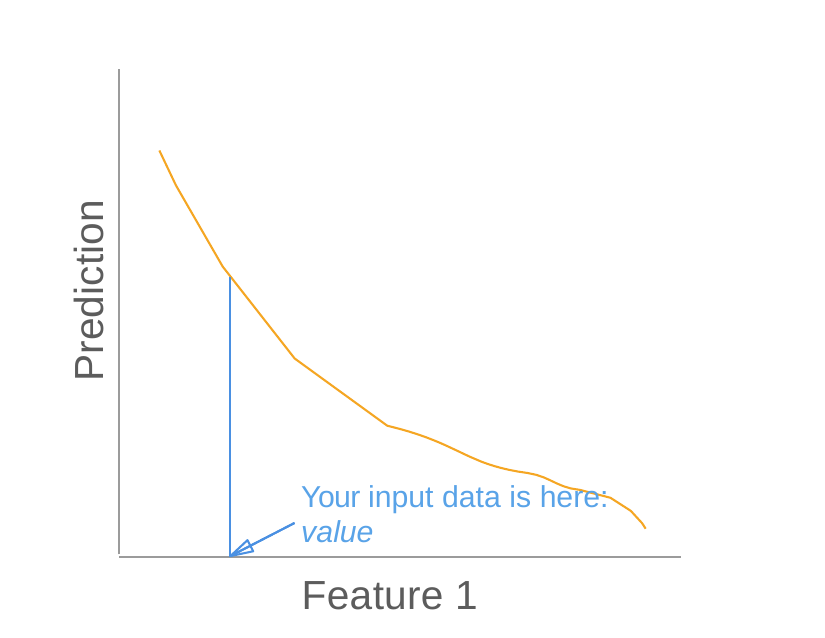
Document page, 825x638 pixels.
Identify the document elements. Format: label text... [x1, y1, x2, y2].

text_box Prediction [63, 196, 112, 384]
text_box Your input data is here: value Feature 1 [299, 568, 615, 618]
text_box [117, 68, 682, 559]
